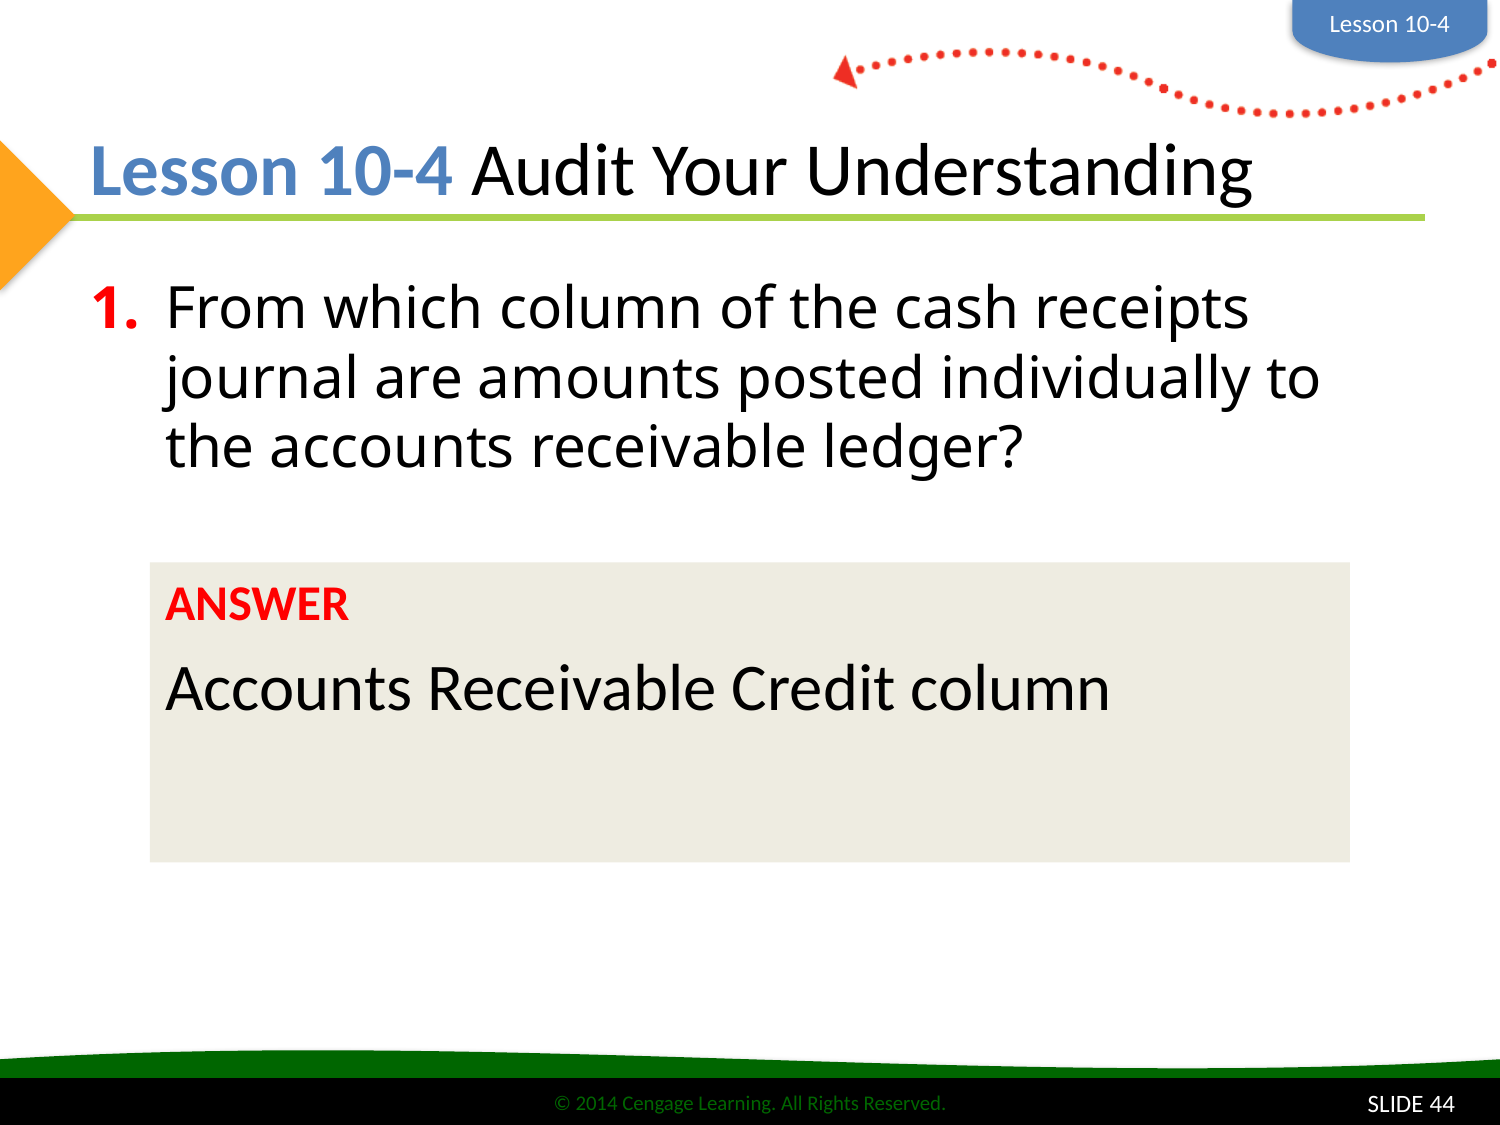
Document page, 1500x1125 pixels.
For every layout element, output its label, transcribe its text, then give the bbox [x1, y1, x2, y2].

title Lesson 10-4 Audit Your Understanding [75, 29, 1350, 218]
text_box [1292, 0, 1488, 63]
picture [827, 37, 1500, 126]
list 1. From which column of the cash receipts journal are amounts posted individually to the accounts receivable ledger? [75, 262, 1425, 1005]
text_box ANSWER Accounts Receivable Credit column [149, 562, 1350, 863]
slide_number SLIDE 44 [1170, 1080, 1470, 1125]
text_box [0, 138, 78, 293]
